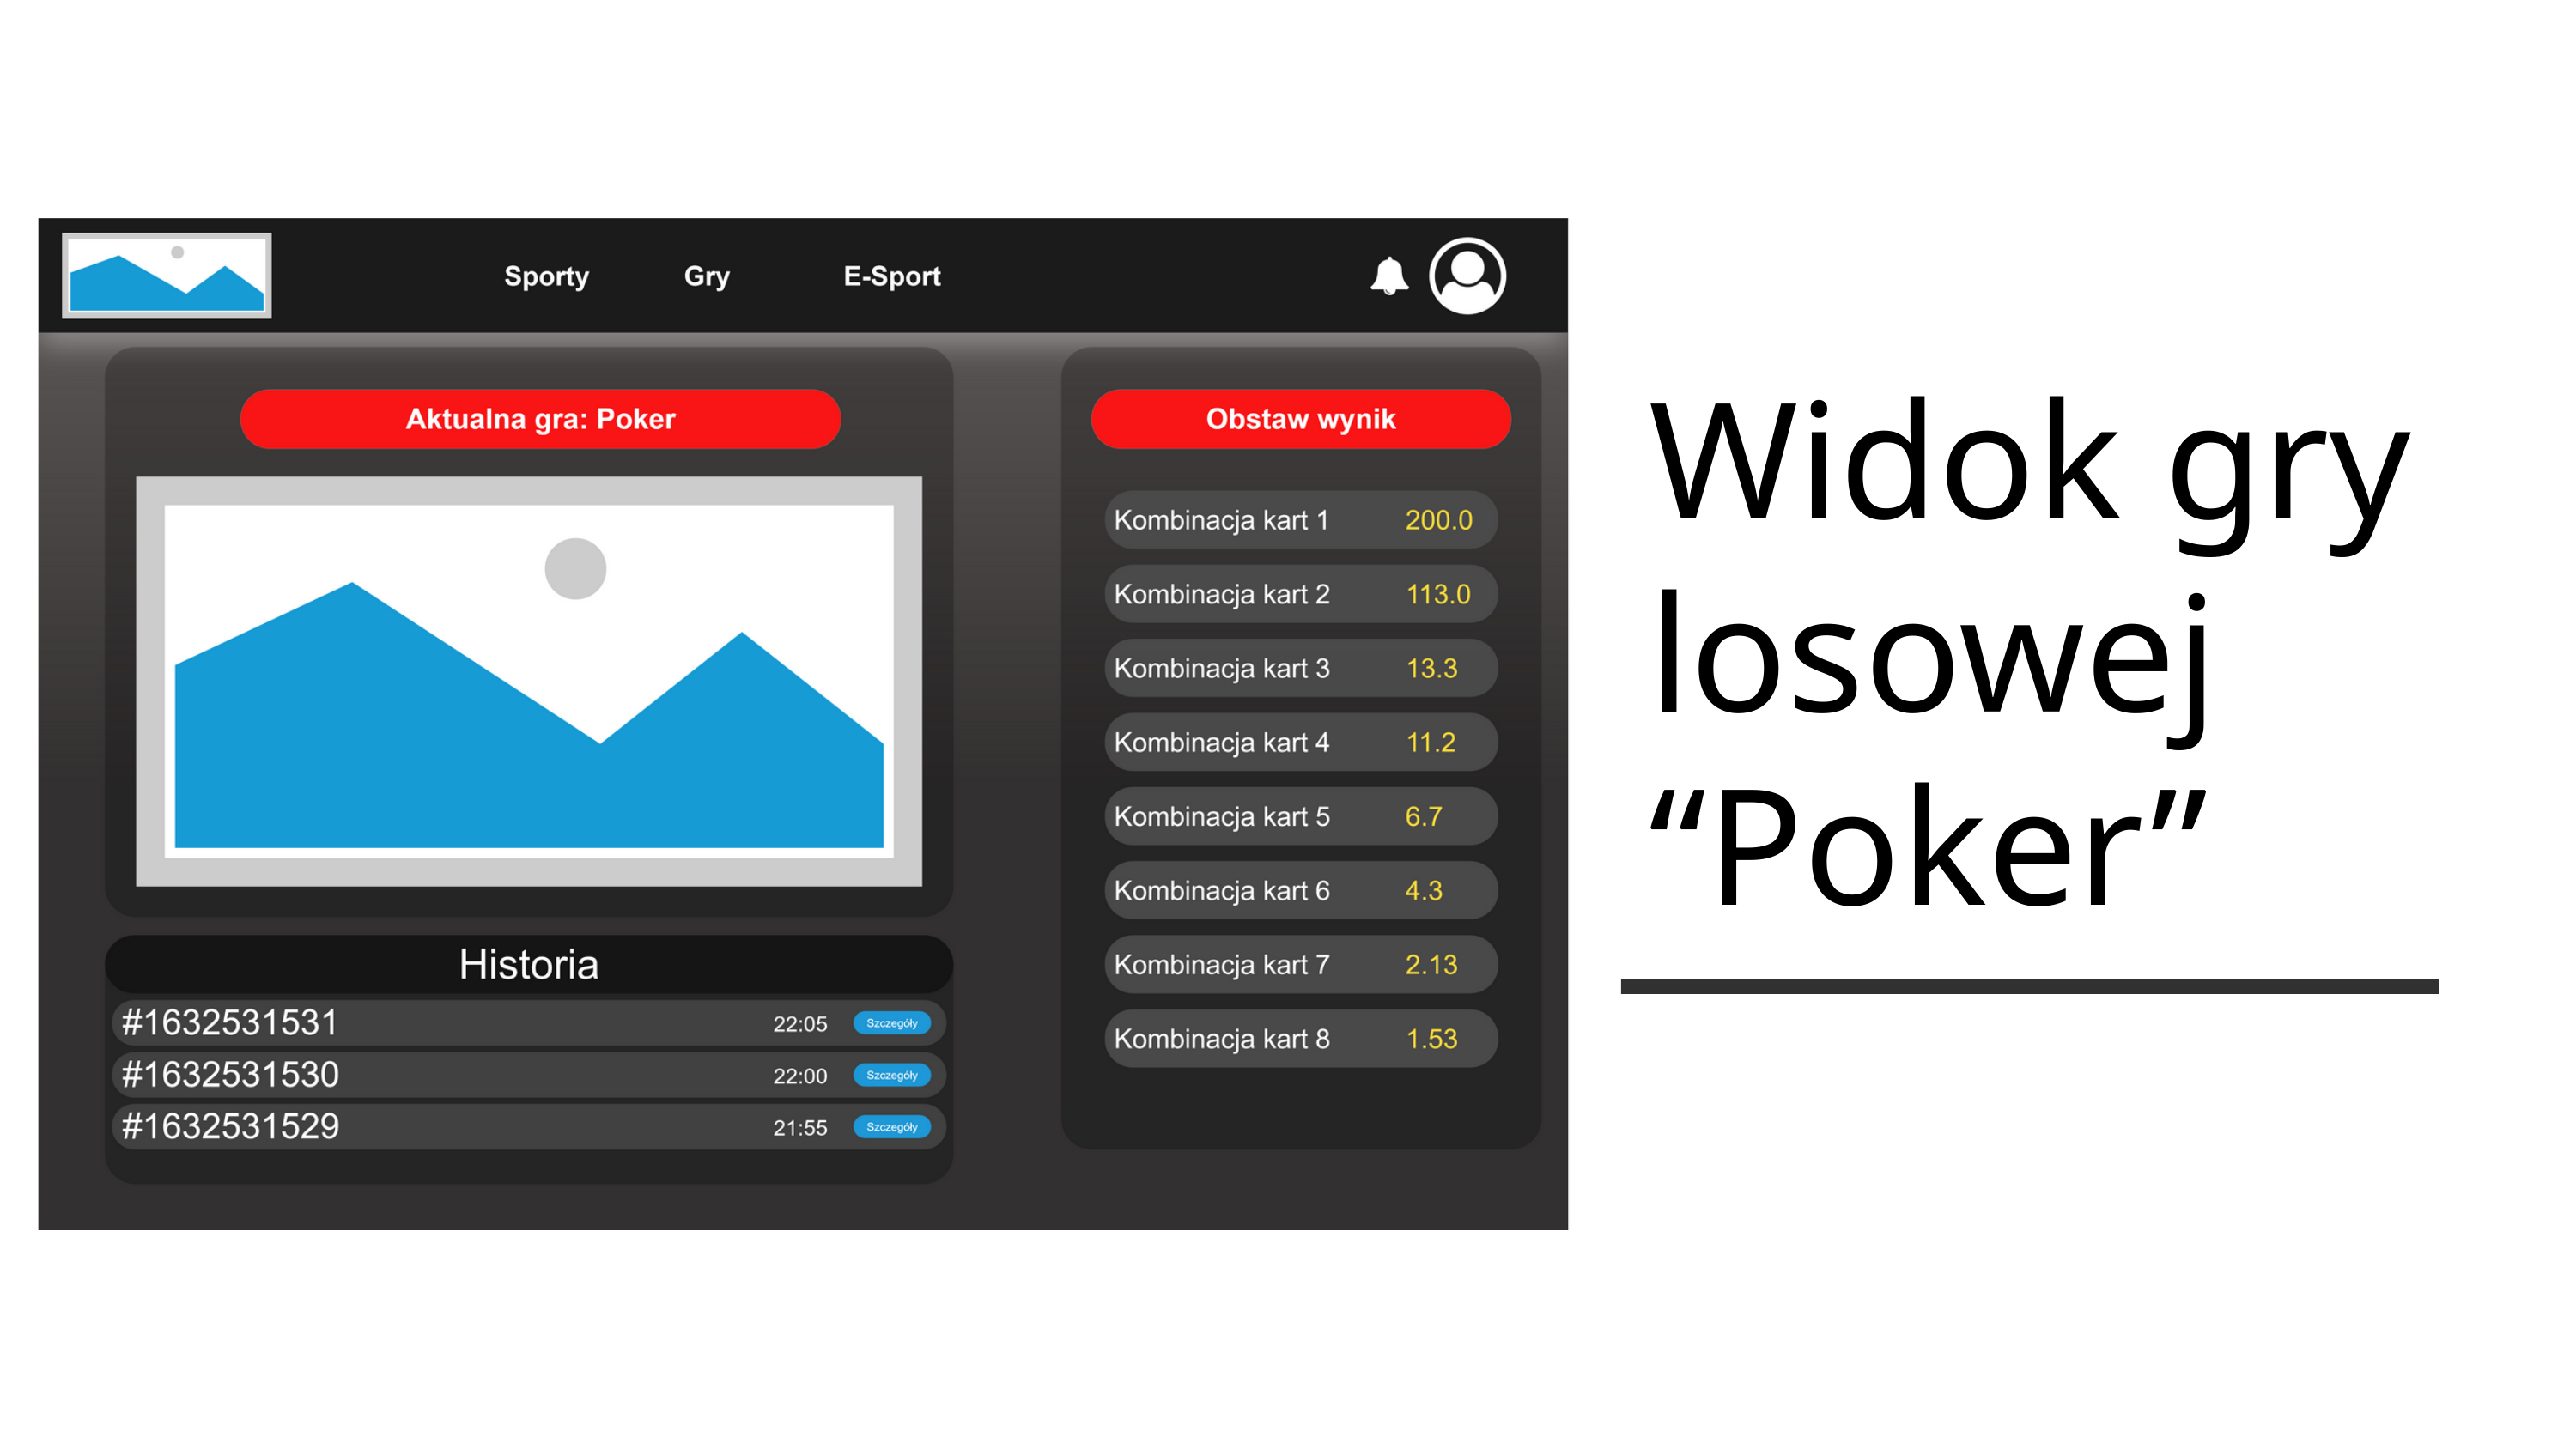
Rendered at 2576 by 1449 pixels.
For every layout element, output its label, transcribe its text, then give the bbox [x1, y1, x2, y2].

text_box [38, 218, 1598, 1230]
text_box Widok gry losowej “Poker” [1649, 357, 2432, 937]
